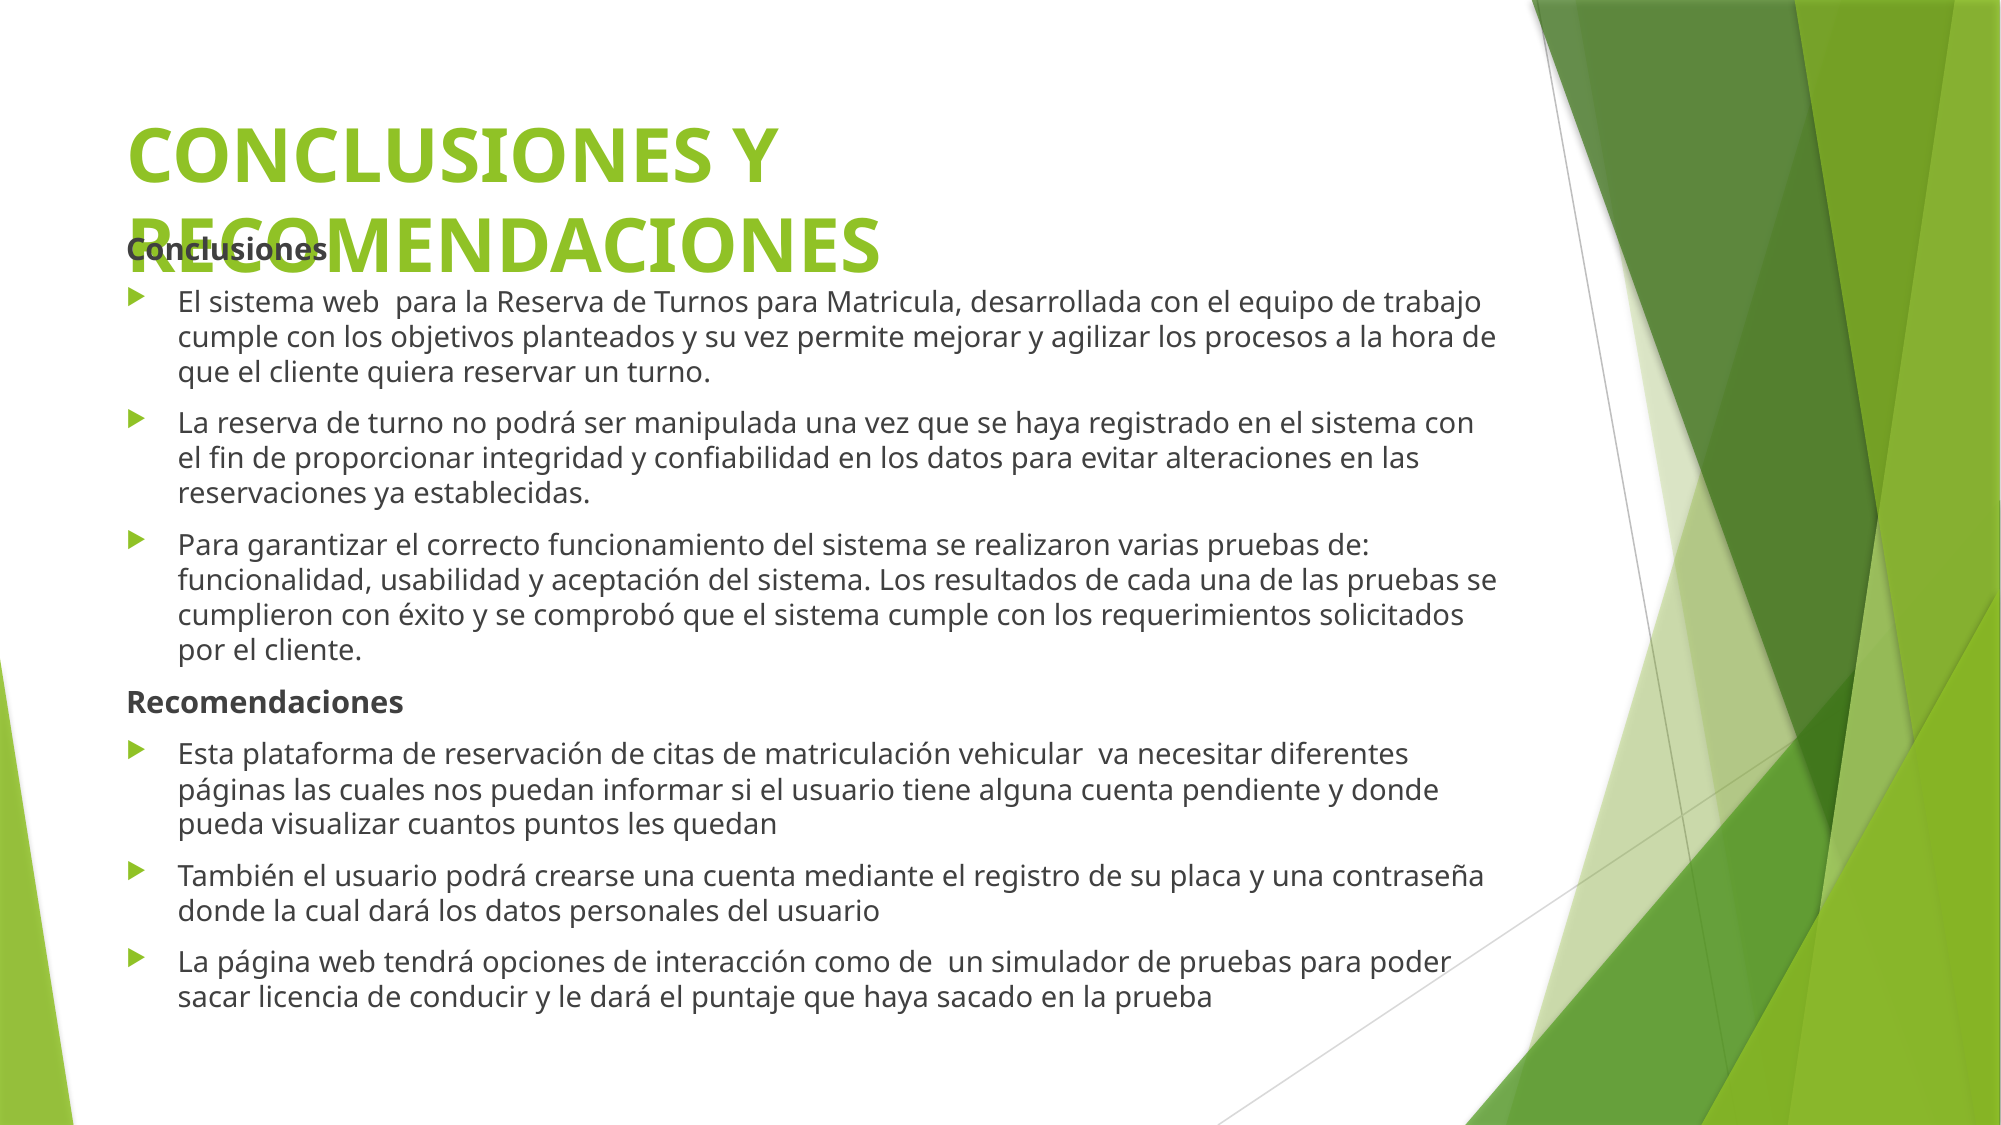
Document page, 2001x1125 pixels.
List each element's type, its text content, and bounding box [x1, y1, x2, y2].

title CONCLUSIONES Y RECOMENDACIONES [111, 99, 1522, 222]
list Conclusiones El sistema web para la Reserva de Turnos para Matricula, desarrollada con el equipo de trabajo cumple con los objetivos planteados y su vez permite mejorar y agilizar los procesos a la hora de que el cliente quiera reservar un turno. La reserva de turno no podrá ser manipulada una vez que se haya registrado en el sistema con el fin de proporcionar integridad y confiabilidad en los datos para evitar alteraciones en las reservaciones ya establecidas. Para garantizar el correcto funcionamiento del sistema se realizaron varias pruebas de: funcionalidad, usabilidad y aceptación del sistema. Los resultados de cada una de las pruebas se cumplieron con éxito y se comprobó que el sistema cumple con los requerimientos solicitados por el cliente. Recomendaciones Esta plataforma de reservación de citas de matriculación vehicular va necesitar diferentes páginas las cuales nos puedan informar si el usuario tiene alguna cuenta pendiente y donde pueda visualizar cuantos puntos les quedan También el usuario podrá crearse una cuenta mediante el registro de su placa y una contraseña donde la cual dará los datos personales del usuario La página web tendrá opciones de interacción como de un simulador de pruebas para poder sacar licencia de conducir y le dará el puntaje que haya sacado en la prueba [111, 222, 1522, 1027]
